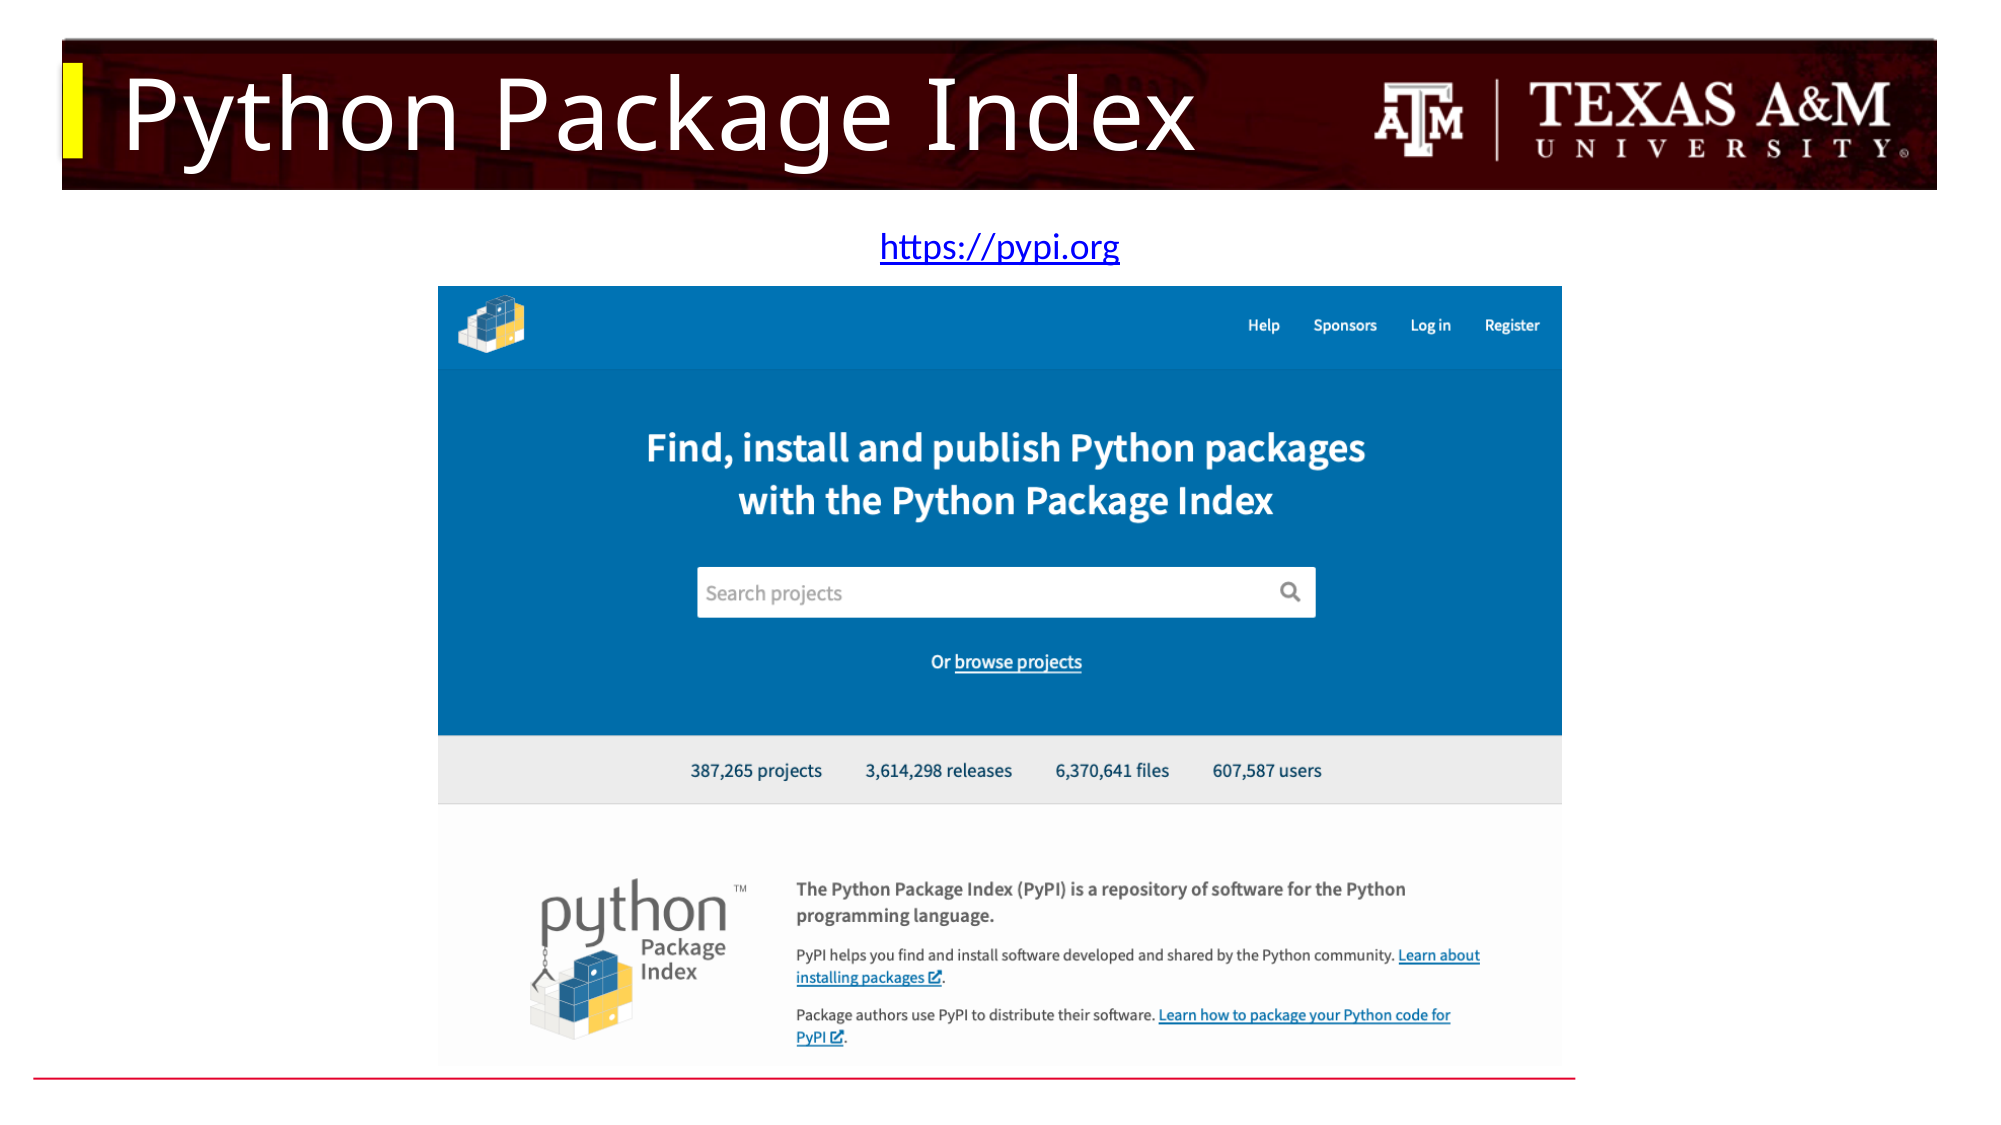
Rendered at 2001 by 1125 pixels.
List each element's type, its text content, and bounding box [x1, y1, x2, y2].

title Python Package Index [105, 16, 1367, 205]
picture [62, 37, 105, 190]
text_box https://pypi.org [864, 214, 1136, 275]
picture [1367, 37, 1937, 190]
picture [437, 285, 1562, 1066]
